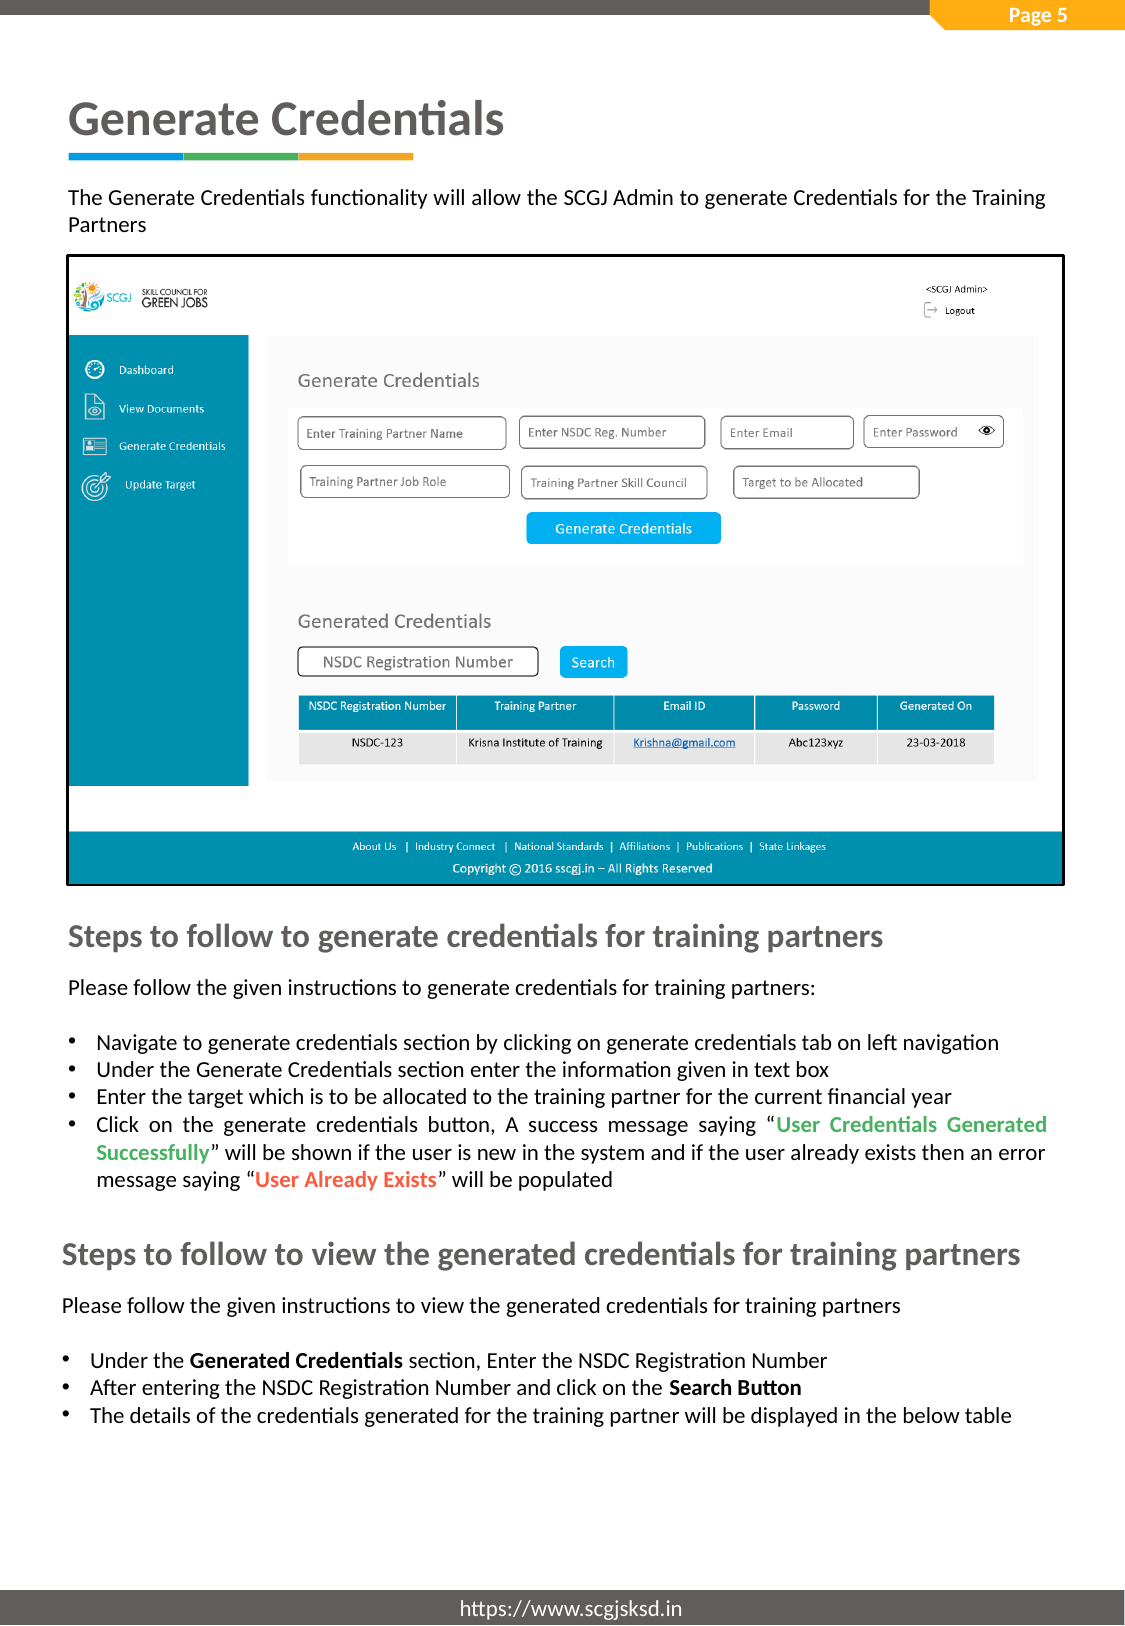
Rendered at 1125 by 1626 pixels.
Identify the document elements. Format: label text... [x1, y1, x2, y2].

text_box Please follow the given instructions to generate credentials for training partners: Navigate to generate credentials section by clicking on generate credentials tab on left navigation Under the Generate Credentials section enter the information given in text box Enter the target which is to be allocated to the training partner for the current financial year Click on the generate credentials button, A success message saying “User Credentials Generated Successfully” will be shown if the user is new in the system and if the user already exists then an error message saying “User Already Exists” will be populated [53, 964, 1063, 1200]
text_box Generate Credentials [53, 78, 657, 174]
text_box Steps to follow to generate credentials for training partners [53, 903, 1017, 964]
text_box Page 5 [951, 0, 1125, 35]
picture [68, 256, 1063, 884]
text_box Please follow the given instructions to view the generated credentials for training partners Under the Generated Credentials section, Enter the NSDC Registration Number After entering the NSDC Registration Number and click on the Search Button The details of the credentials generated for the training partner will be displayed in the below table [47, 1282, 1057, 1435]
text_box The Generate Credentials functionality will allow the SCGJ Admin to generate Credentials for the Training Partners [53, 174, 1063, 245]
text_box Steps to follow to view the generated credentials for training partners [47, 1220, 1125, 1319]
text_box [68, 152, 414, 161]
